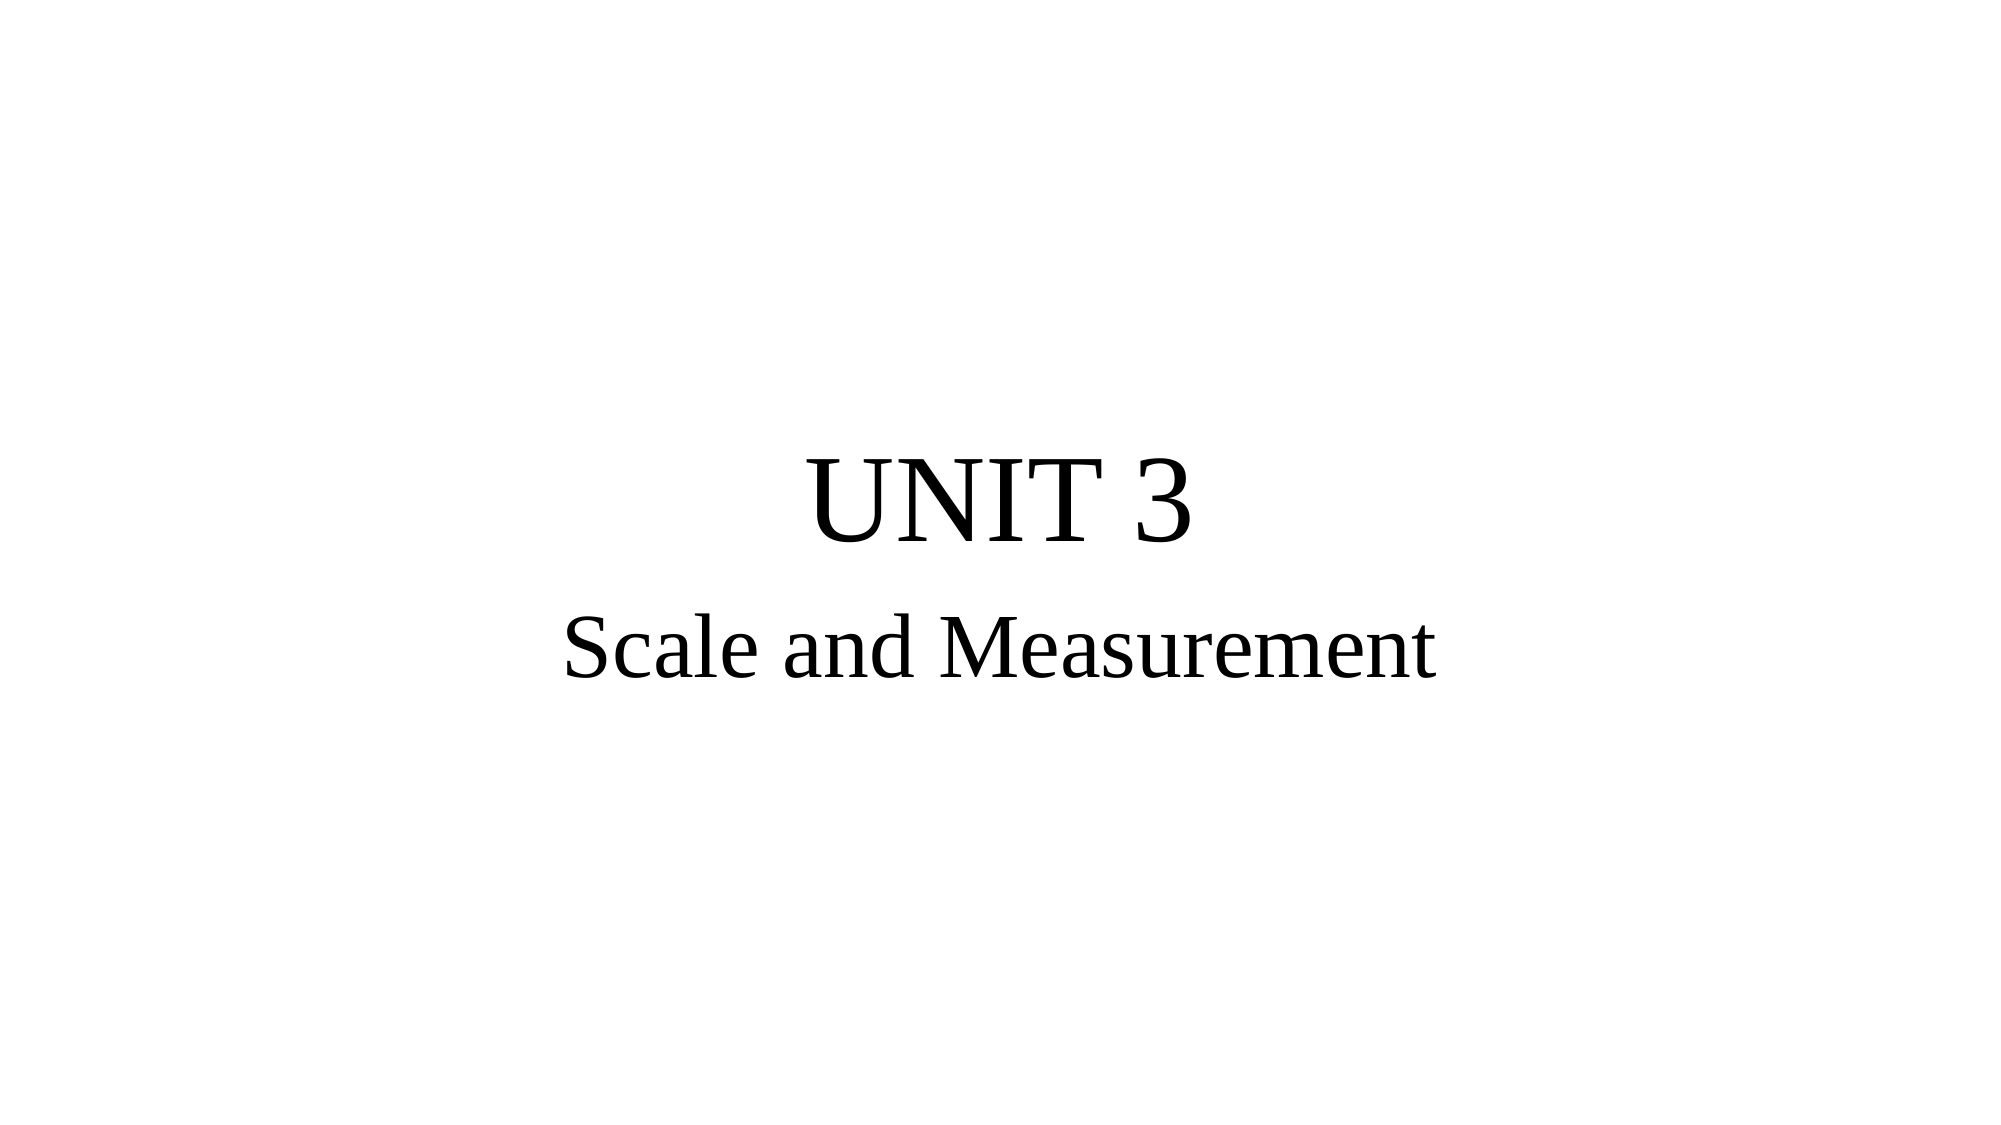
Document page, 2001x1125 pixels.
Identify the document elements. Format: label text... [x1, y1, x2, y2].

title UNIT 3 [249, 184, 1750, 576]
subtitle Scale and Measurement [249, 590, 1750, 863]
